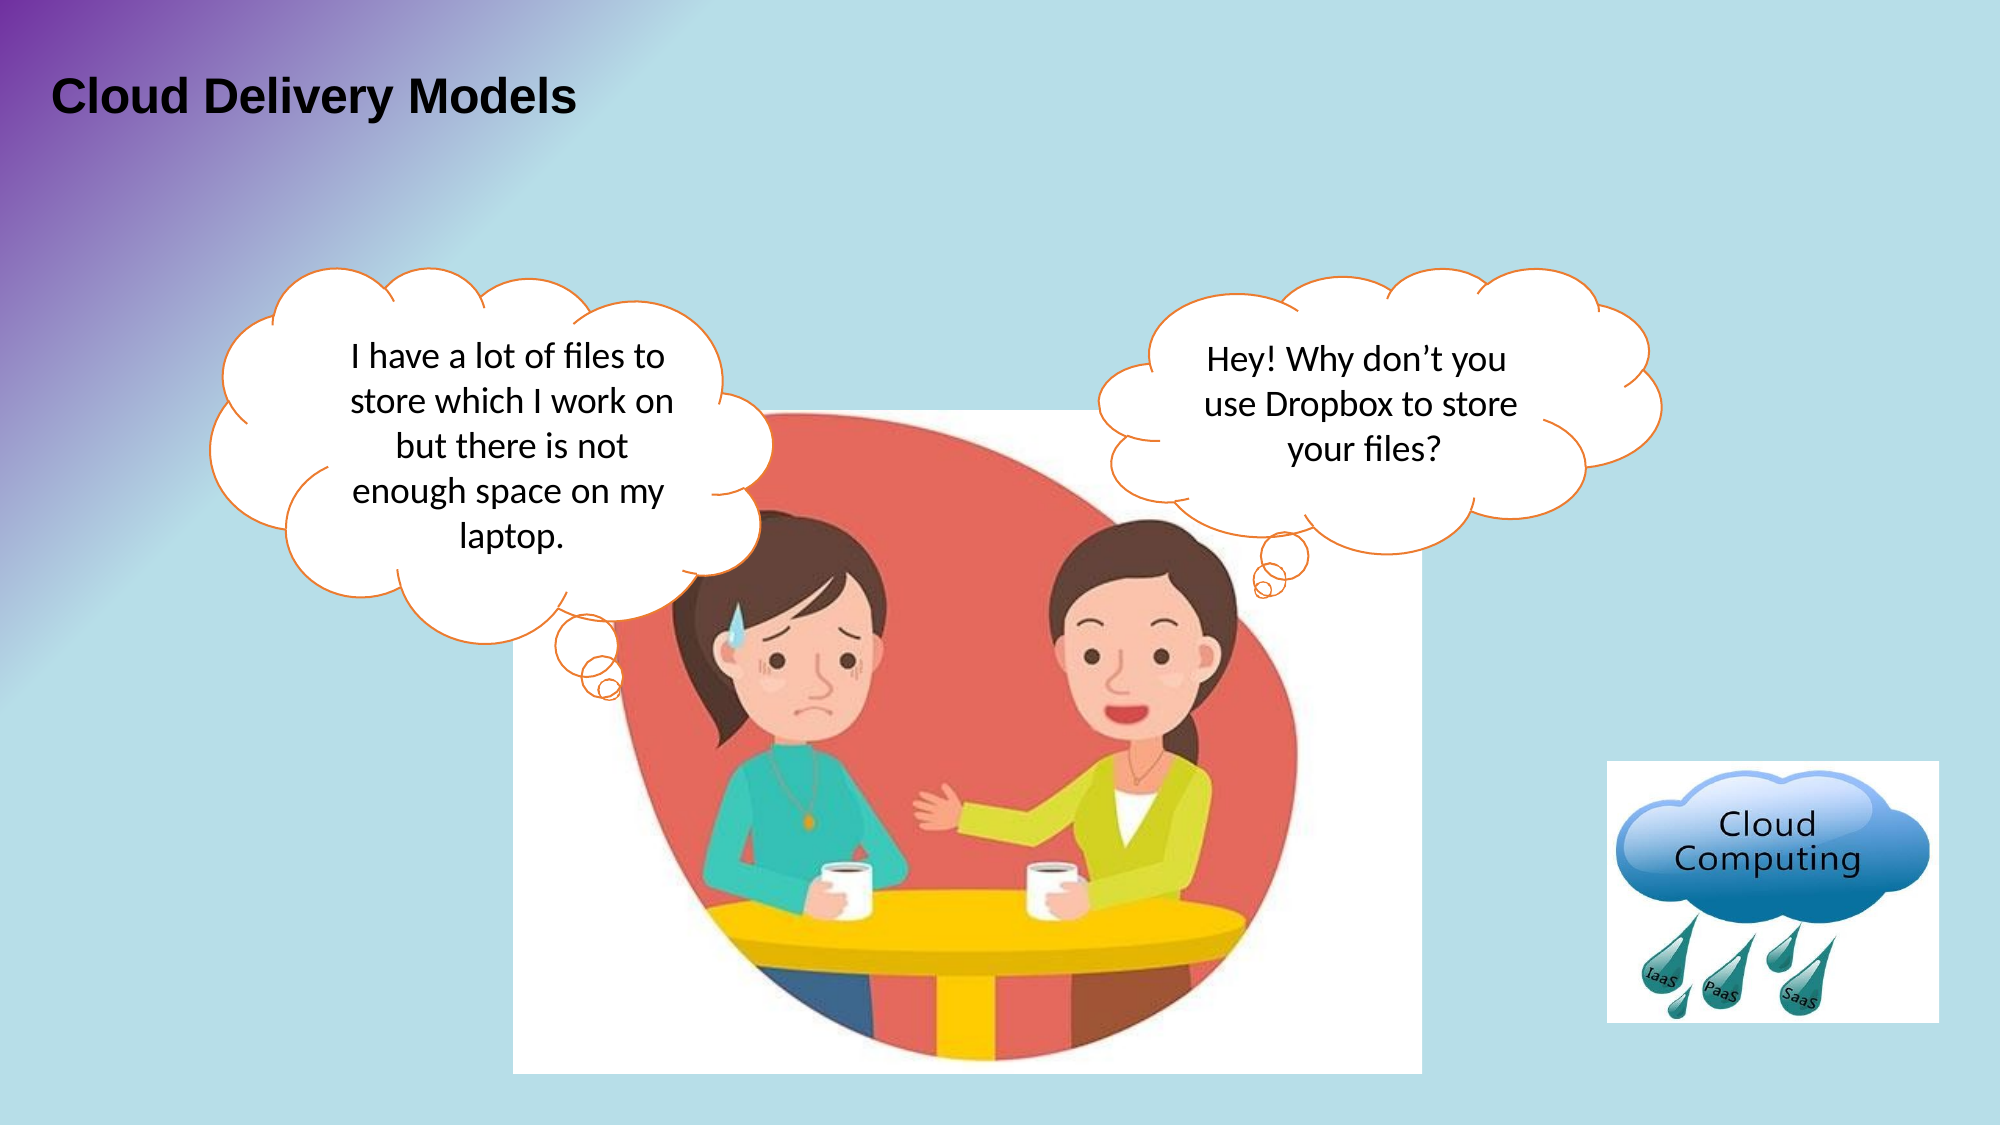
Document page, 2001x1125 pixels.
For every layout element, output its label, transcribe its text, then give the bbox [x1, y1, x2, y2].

text_box [1607, 761, 1940, 1023]
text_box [208, 267, 1423, 1074]
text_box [1097, 267, 1664, 599]
title Cloud Delivery Models [48, 61, 581, 251]
